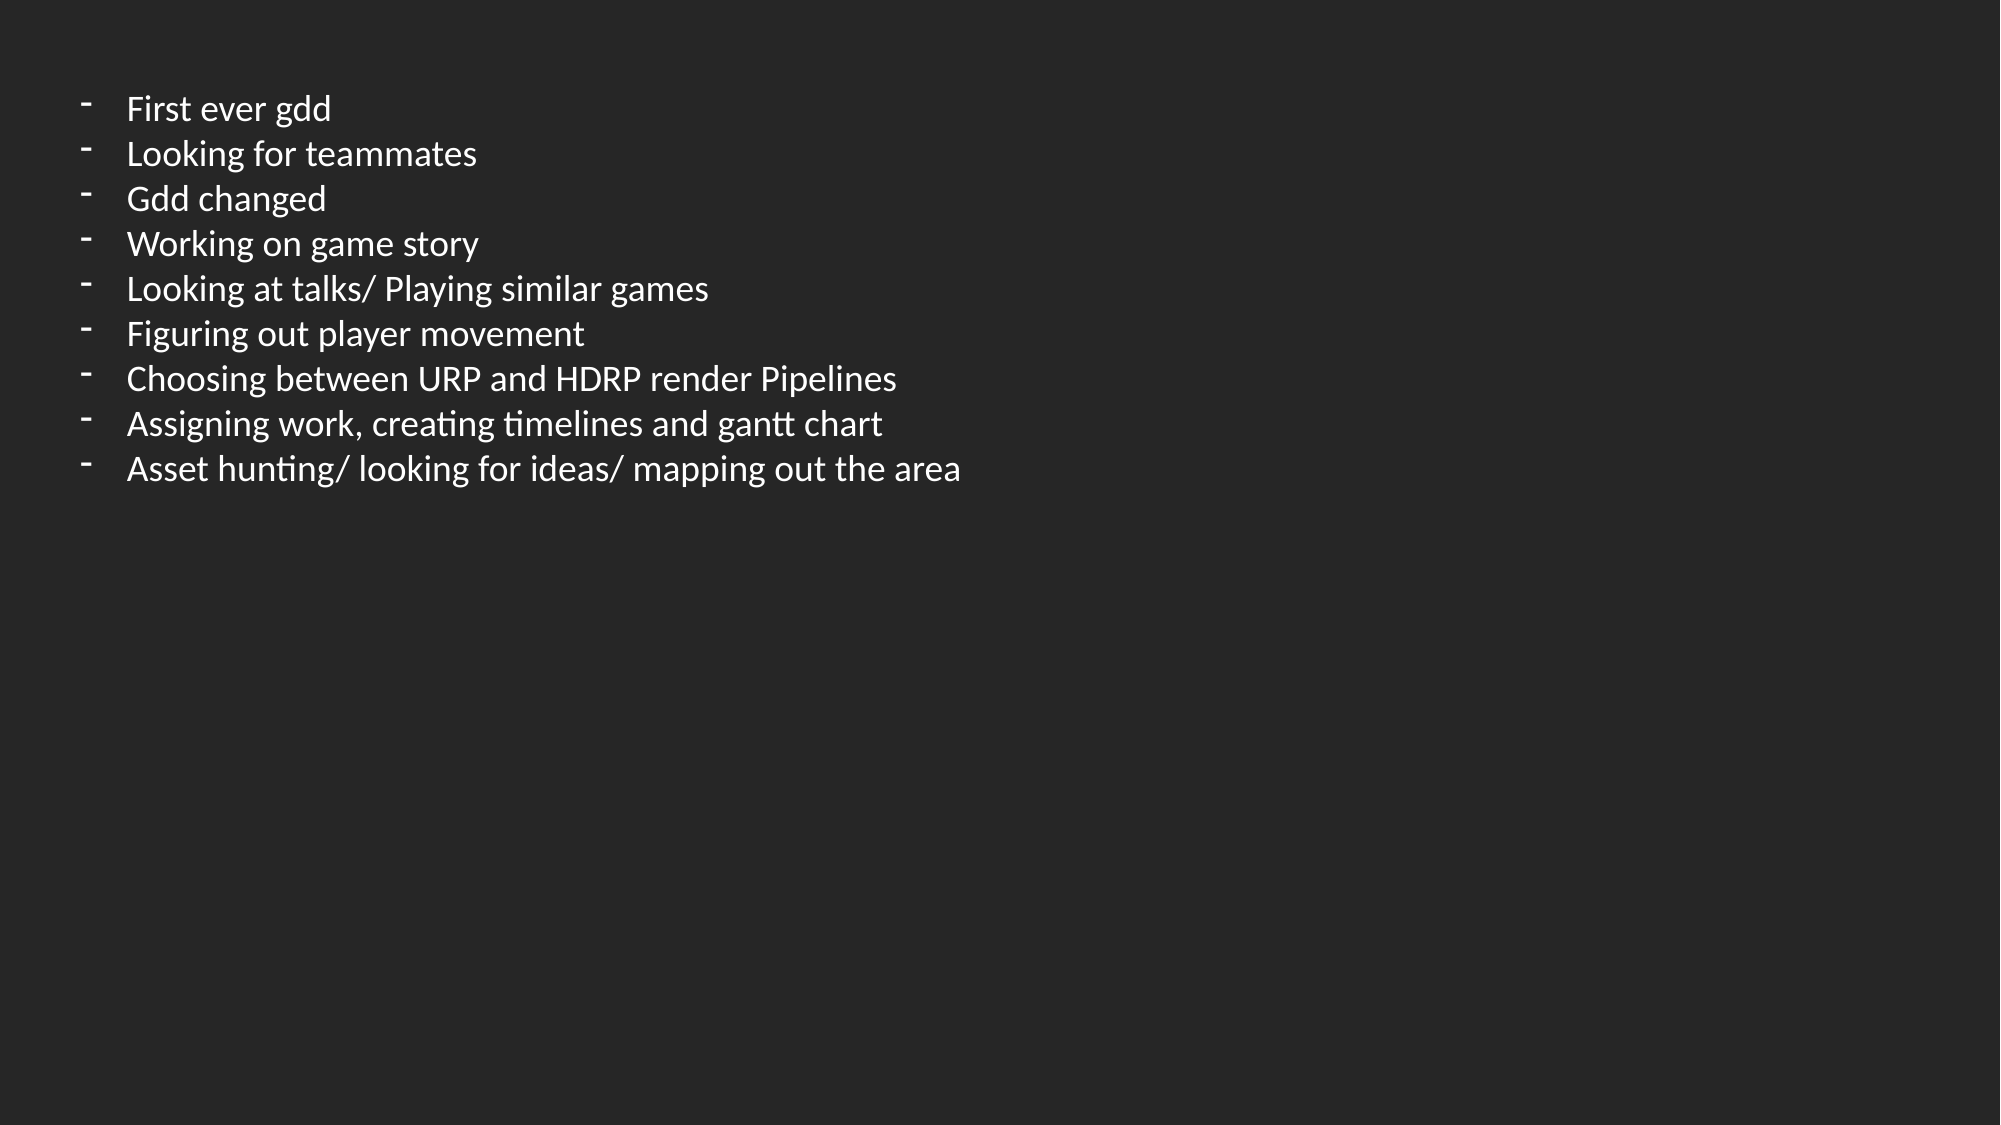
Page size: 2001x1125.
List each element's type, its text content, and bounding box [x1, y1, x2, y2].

text_box First ever gdd Looking for teammates Gdd changed Working on game story Looking at talks/ Playing similar games Figuring out player movement Choosing between URP and HDRP render Pipelines Assigning work, creating timelines and gantt chart Asset hunting/ looking for ideas/ mapping out the area [65, 76, 1935, 542]
